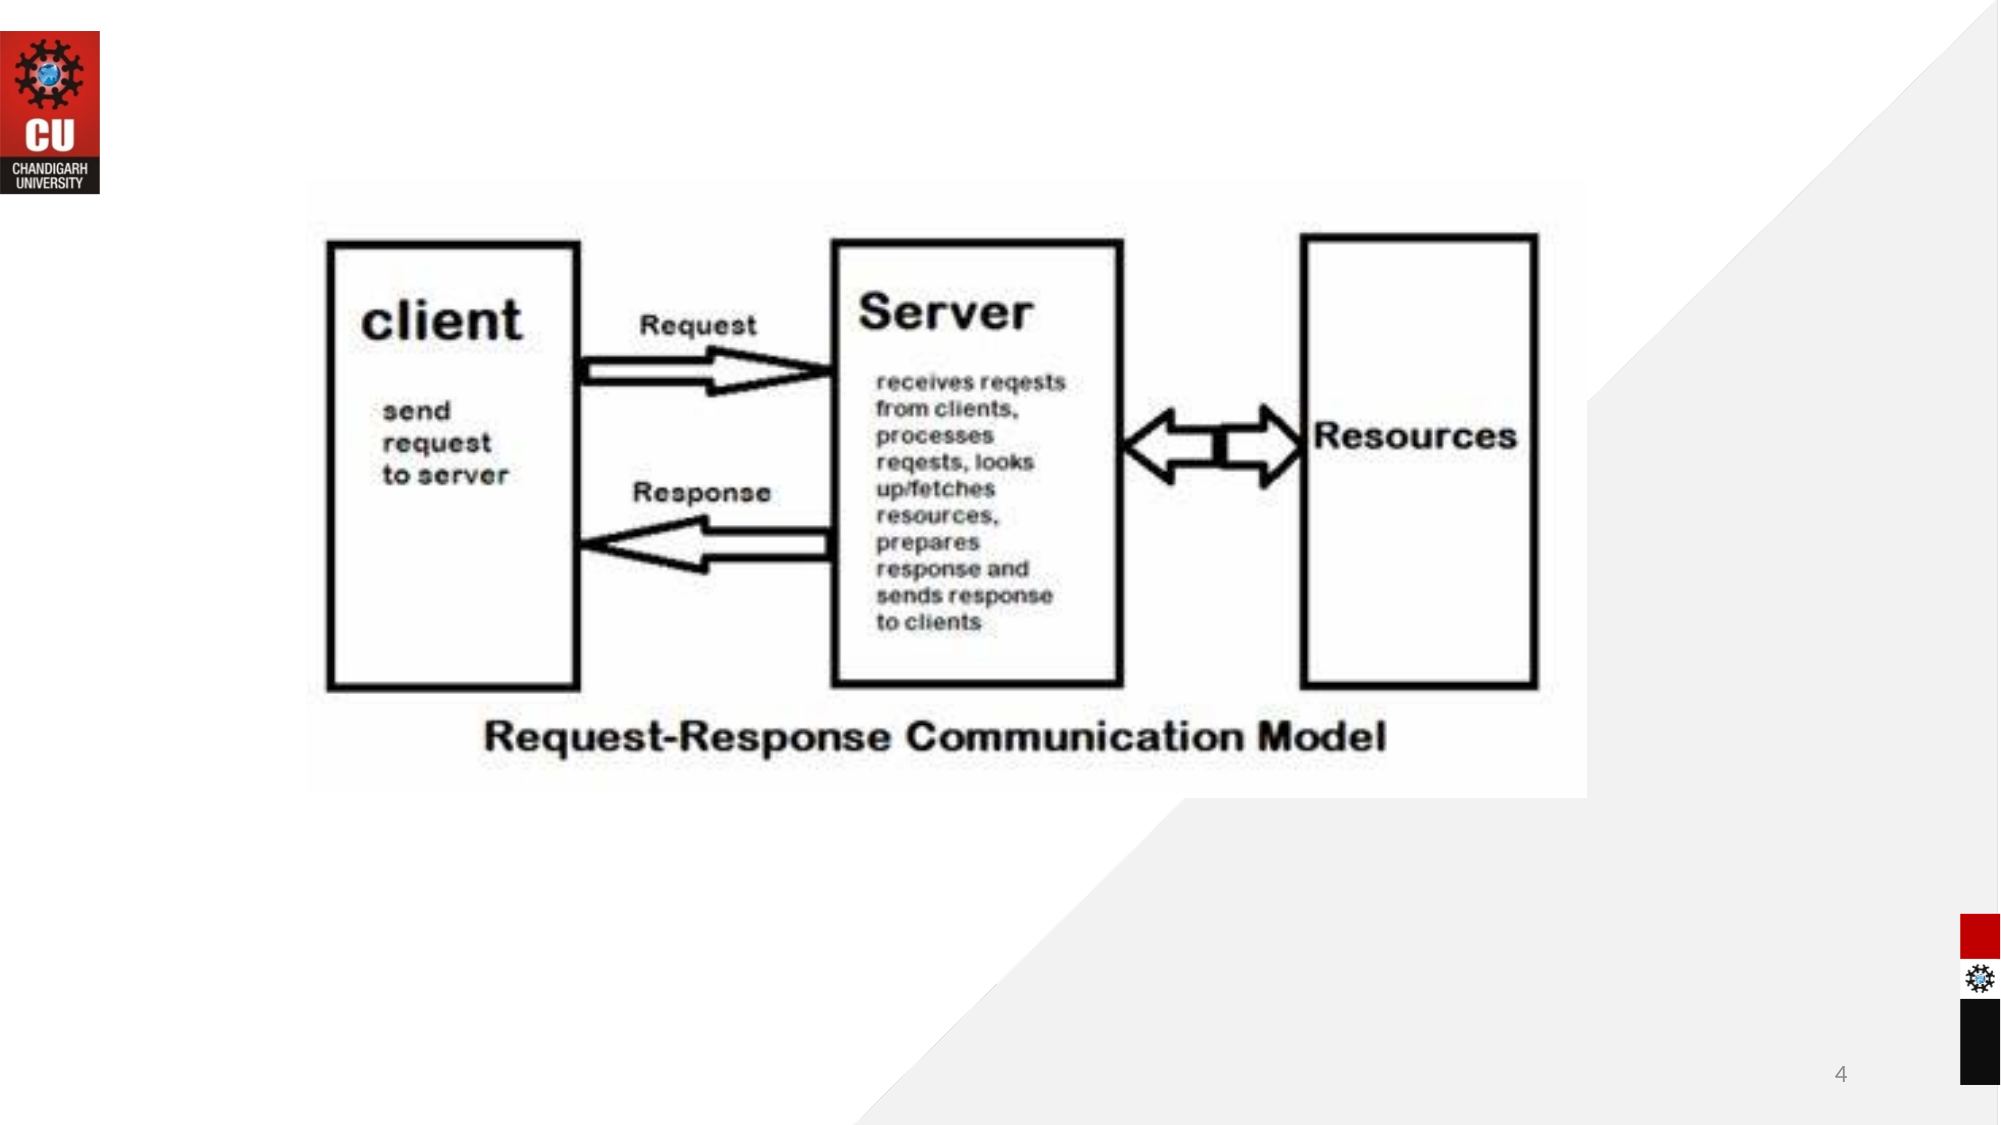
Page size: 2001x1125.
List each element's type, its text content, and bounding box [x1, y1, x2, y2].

picture [0, 0, 2001, 1125]
slide_number 4 [1412, 1042, 1863, 1103]
